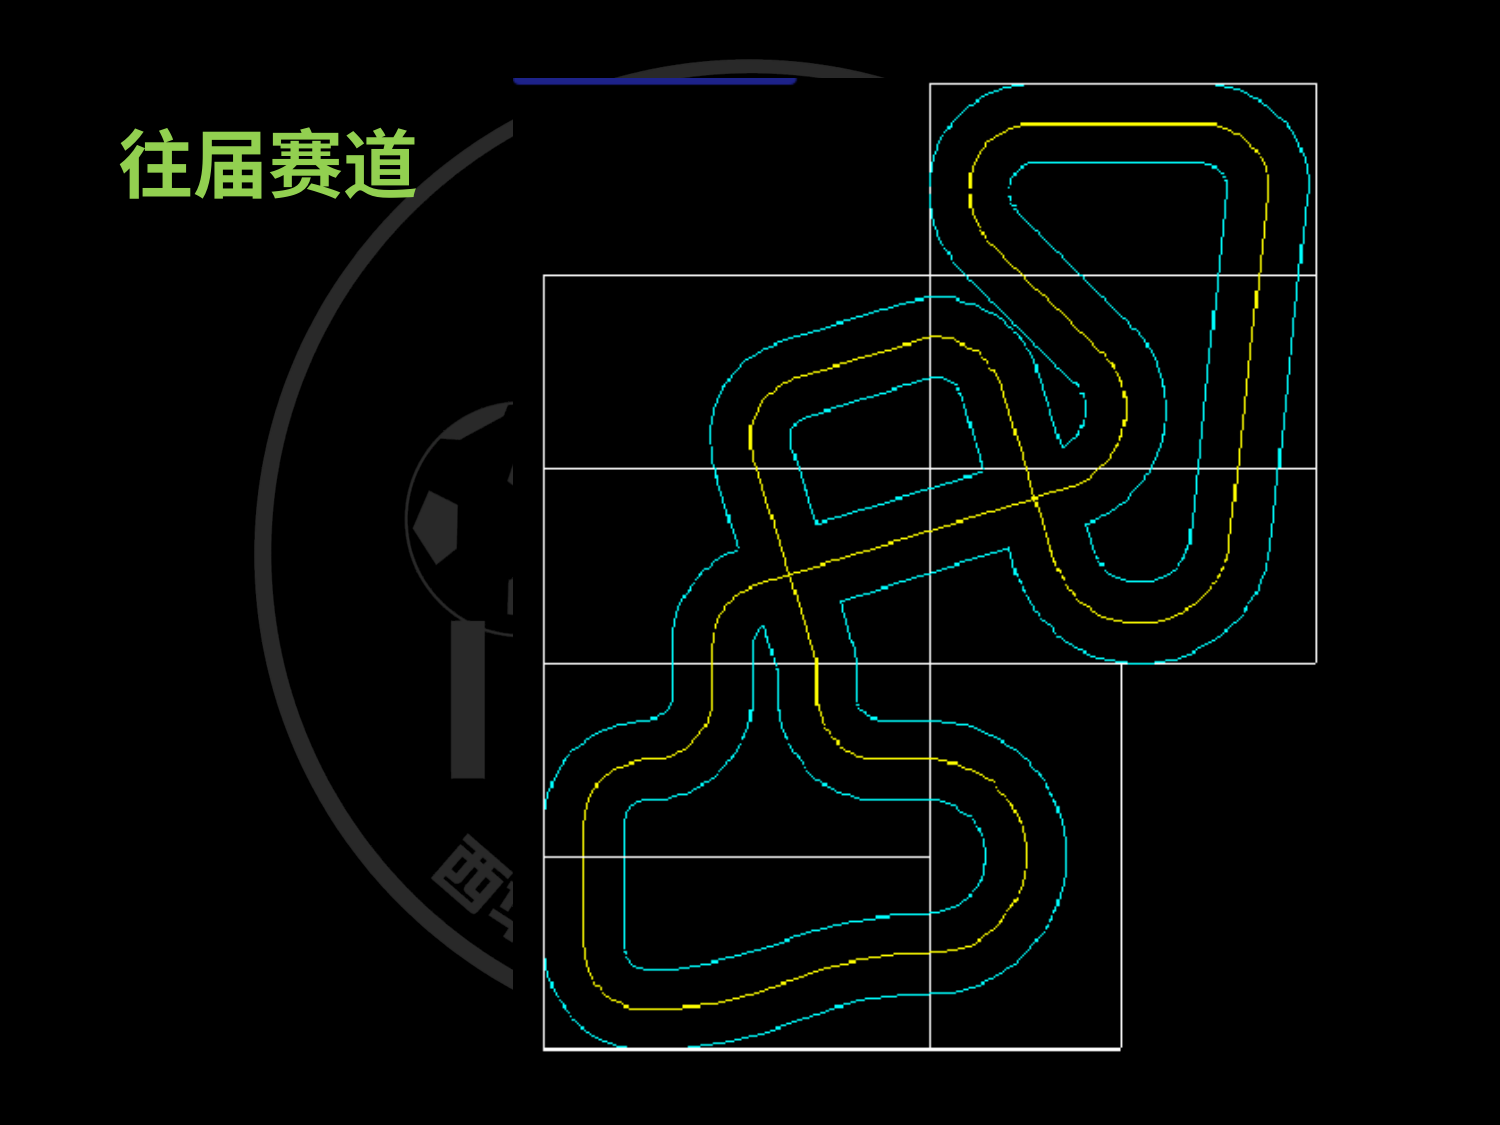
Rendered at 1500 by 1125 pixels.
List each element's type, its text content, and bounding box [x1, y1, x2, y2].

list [513, 78, 1348, 1057]
picture [254, 278, 513, 1050]
title 往届赛道 [103, 59, 1397, 278]
